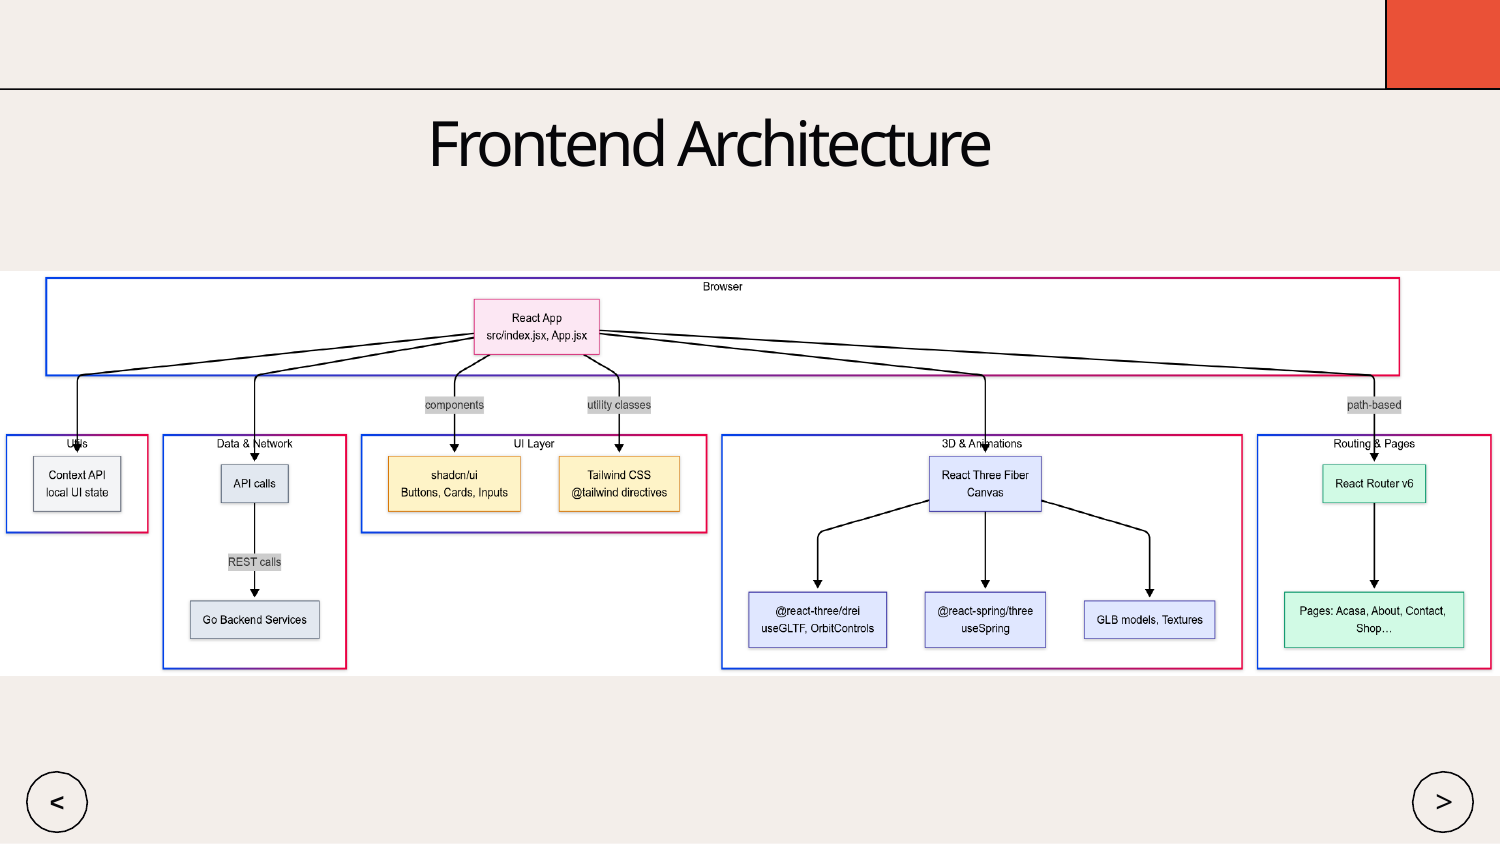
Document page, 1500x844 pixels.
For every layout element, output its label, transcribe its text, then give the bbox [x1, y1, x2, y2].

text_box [0, 0, 1500, 91]
text_box [26, 771, 88, 833]
text_box > [1433, 780, 1455, 820]
title Frontend Architecture [249, 99, 1200, 246]
text_box [1412, 771, 1474, 833]
picture [0, 271, 1500, 677]
text_box < [47, 784, 67, 817]
